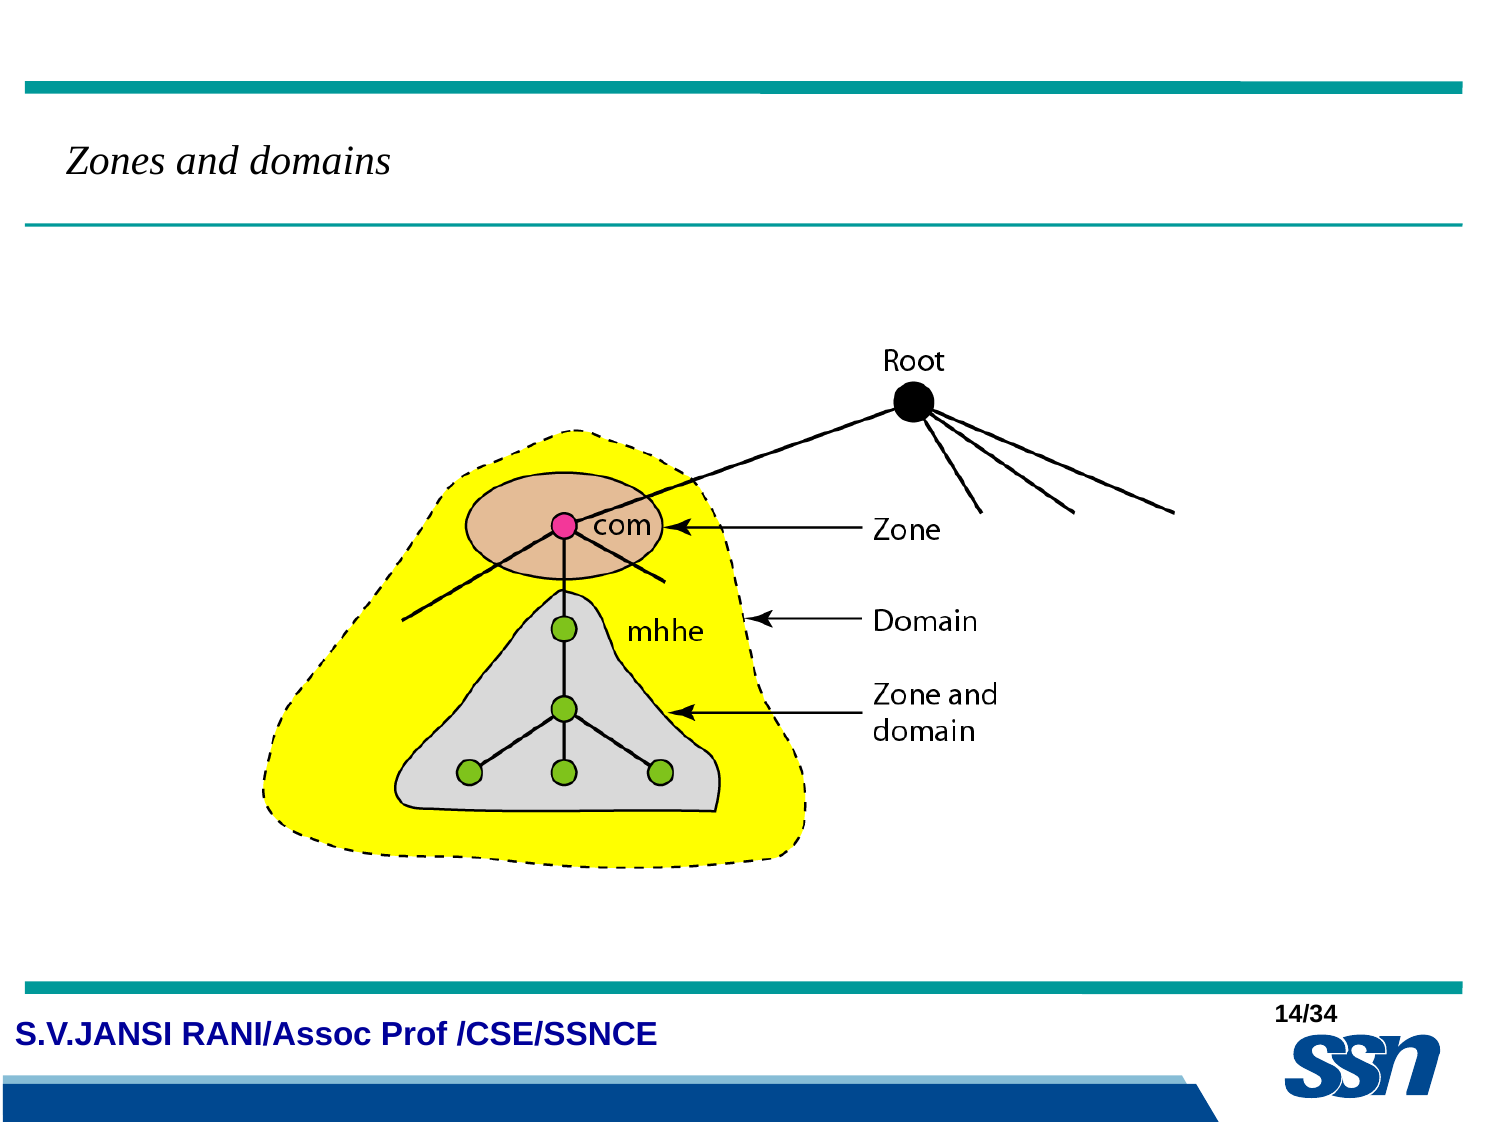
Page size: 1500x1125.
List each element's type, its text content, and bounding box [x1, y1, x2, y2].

picture [262, 343, 1175, 870]
text_box Zones and domains [50, 125, 407, 190]
